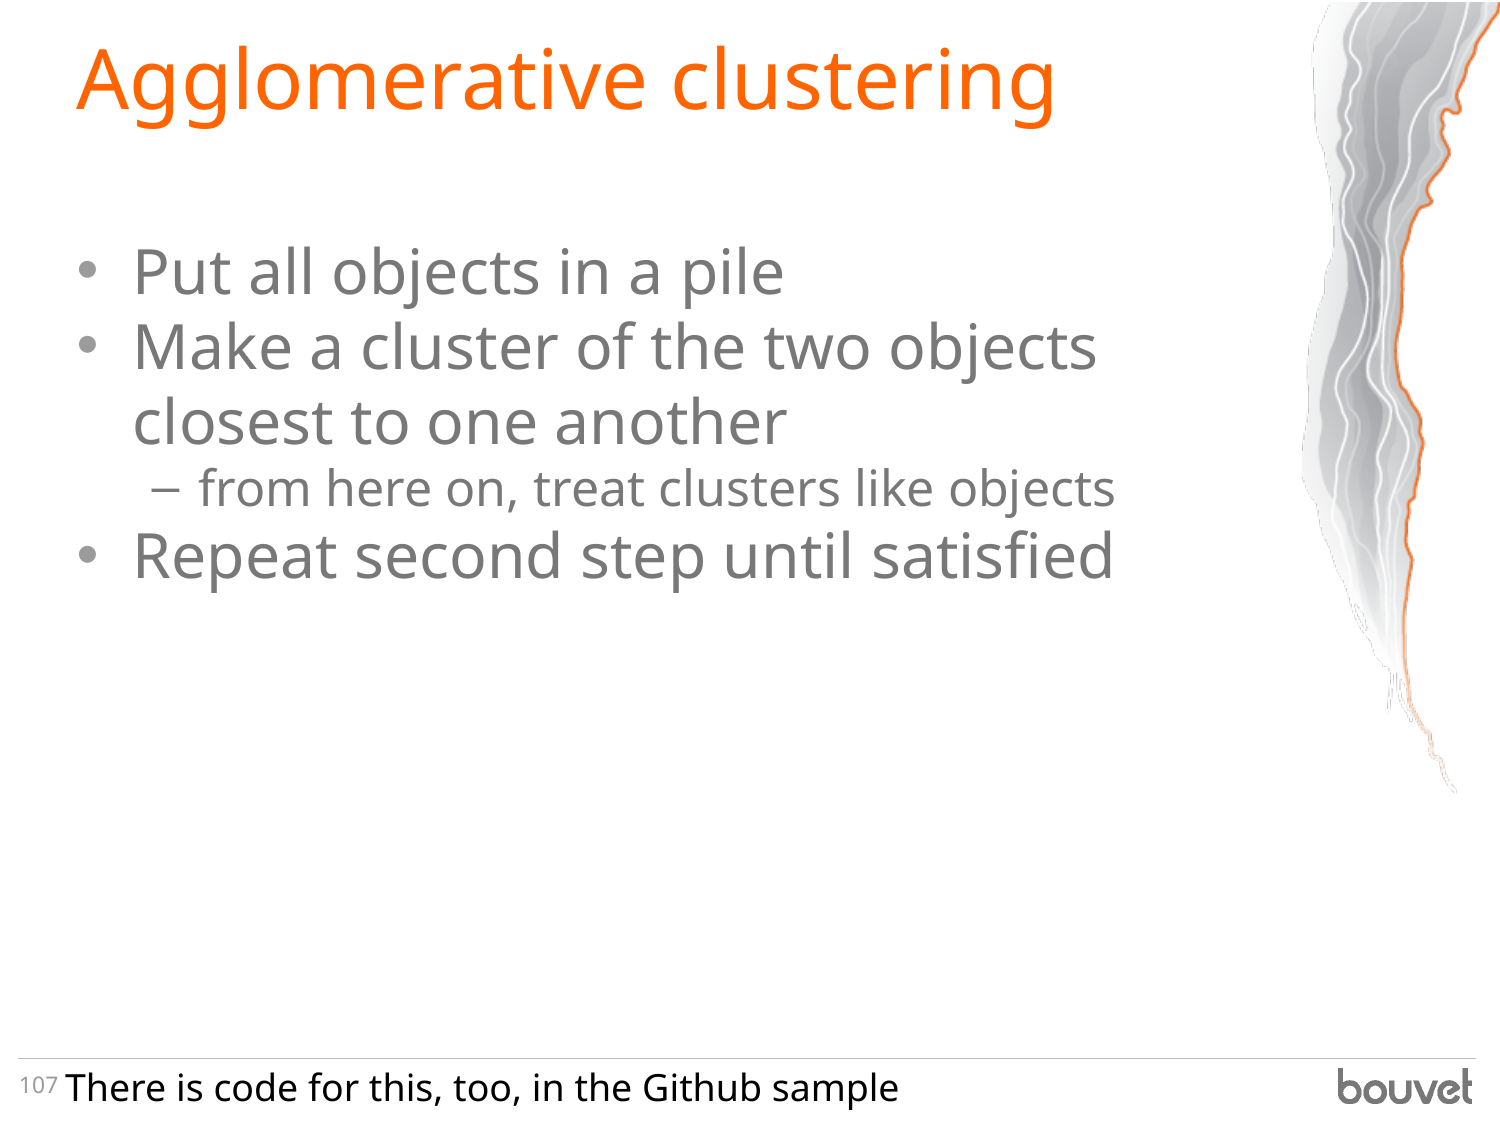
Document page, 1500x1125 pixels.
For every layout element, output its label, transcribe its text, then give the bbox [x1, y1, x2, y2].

slide_number 107 [18, 1070, 50, 1101]
list Put all objects in a pile Make a cluster of the two objects closest to one another from here on, treat clusters like objects Repeat second step until satisfied [76, 231, 1258, 1004]
title Agglomerative clustering [76, 42, 1306, 220]
text_box There is code for this, too, in the Github sample [50, 1057, 916, 1117]
picture [1257, 2, 1500, 889]
picture [1338, 1068, 1472, 1104]
